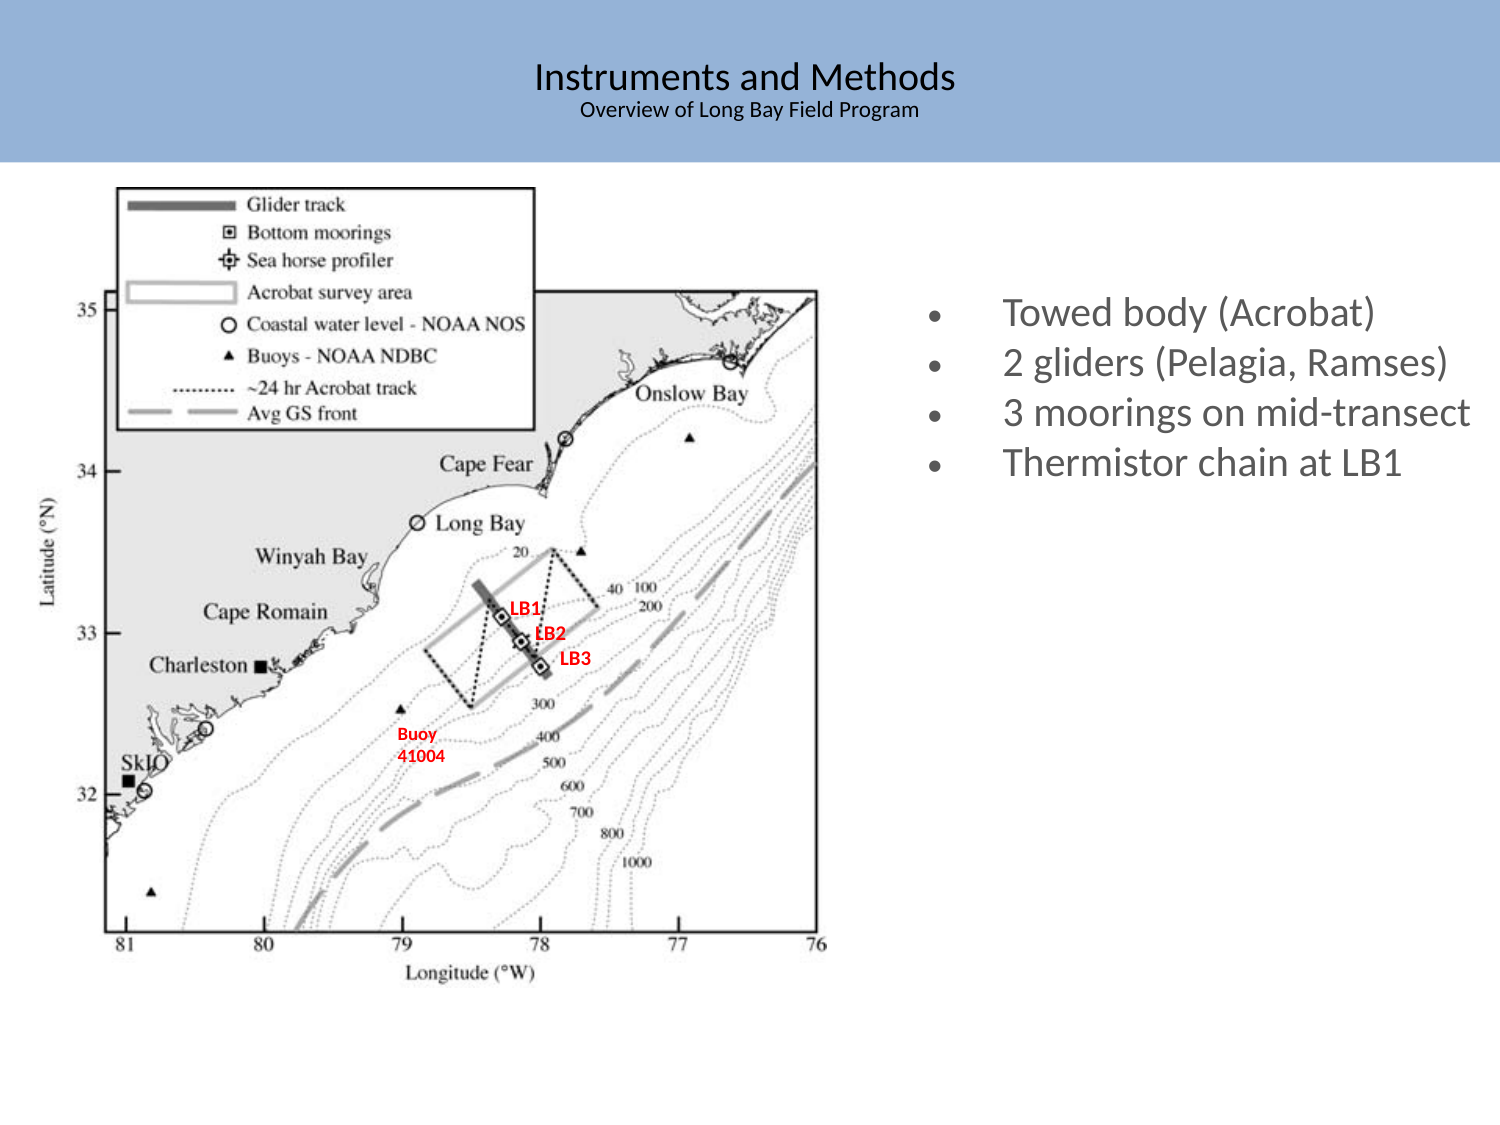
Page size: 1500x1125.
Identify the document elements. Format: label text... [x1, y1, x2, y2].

picture [37, 187, 827, 988]
title Instruments and Methods Overview of Long Bay Field Program [0, 0, 1500, 163]
subtitle Towed body (Acrobat) 2 gliders (Pelagia, Ramses) 3 moorings on mid-transect Thermistor chain at LB1 [912, 287, 1500, 988]
